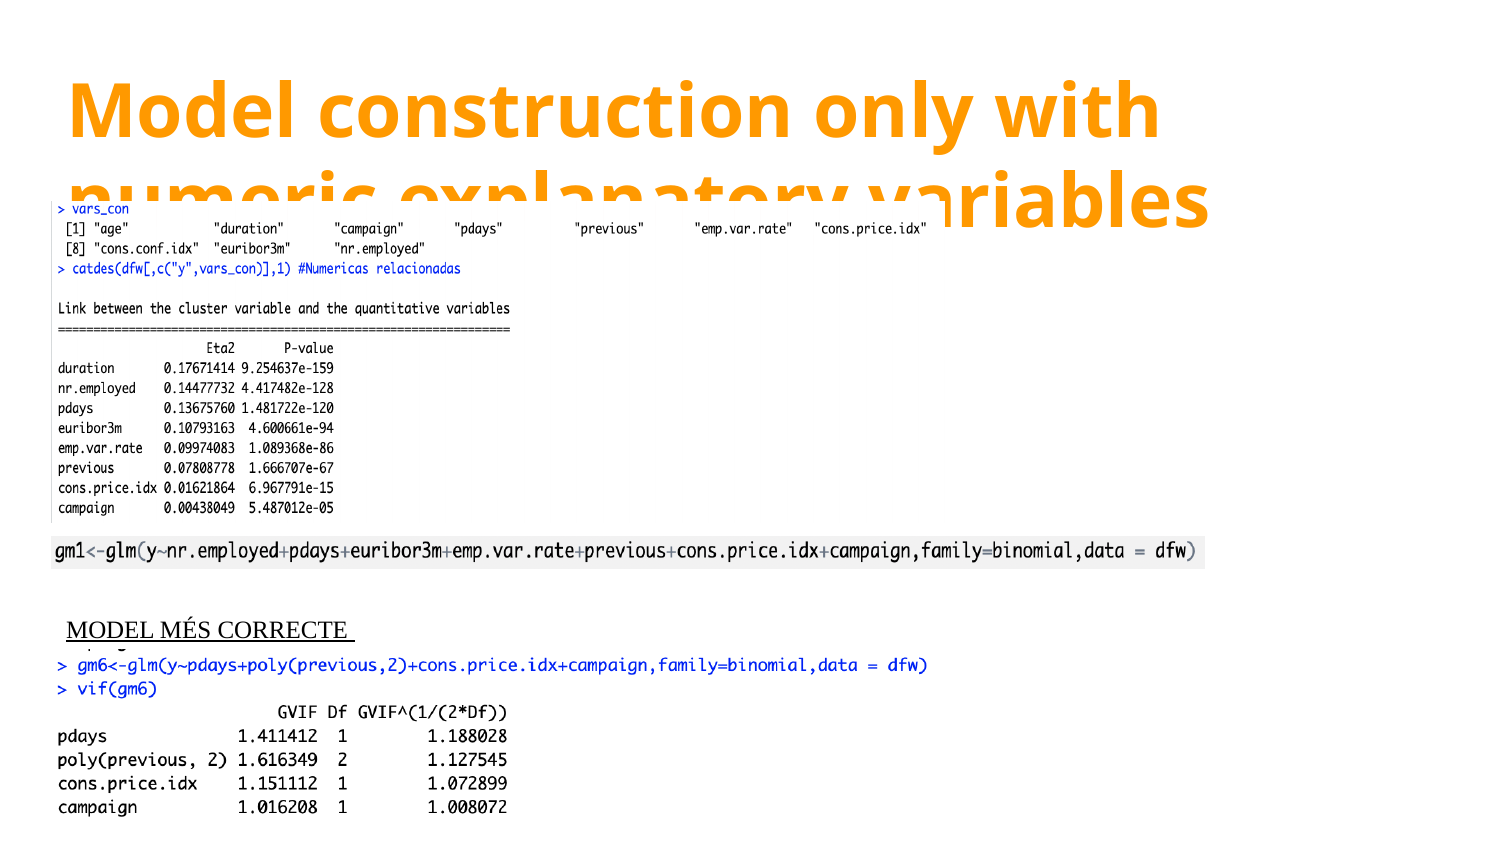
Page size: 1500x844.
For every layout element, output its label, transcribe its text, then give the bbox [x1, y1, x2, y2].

picture [50, 648, 963, 819]
title Model construction only with numeric explanatory variables [51, 48, 1449, 180]
picture [50, 536, 1205, 570]
picture [50, 201, 945, 523]
list MODEL MÉS CORRECTE [51, 201, 1449, 750]
